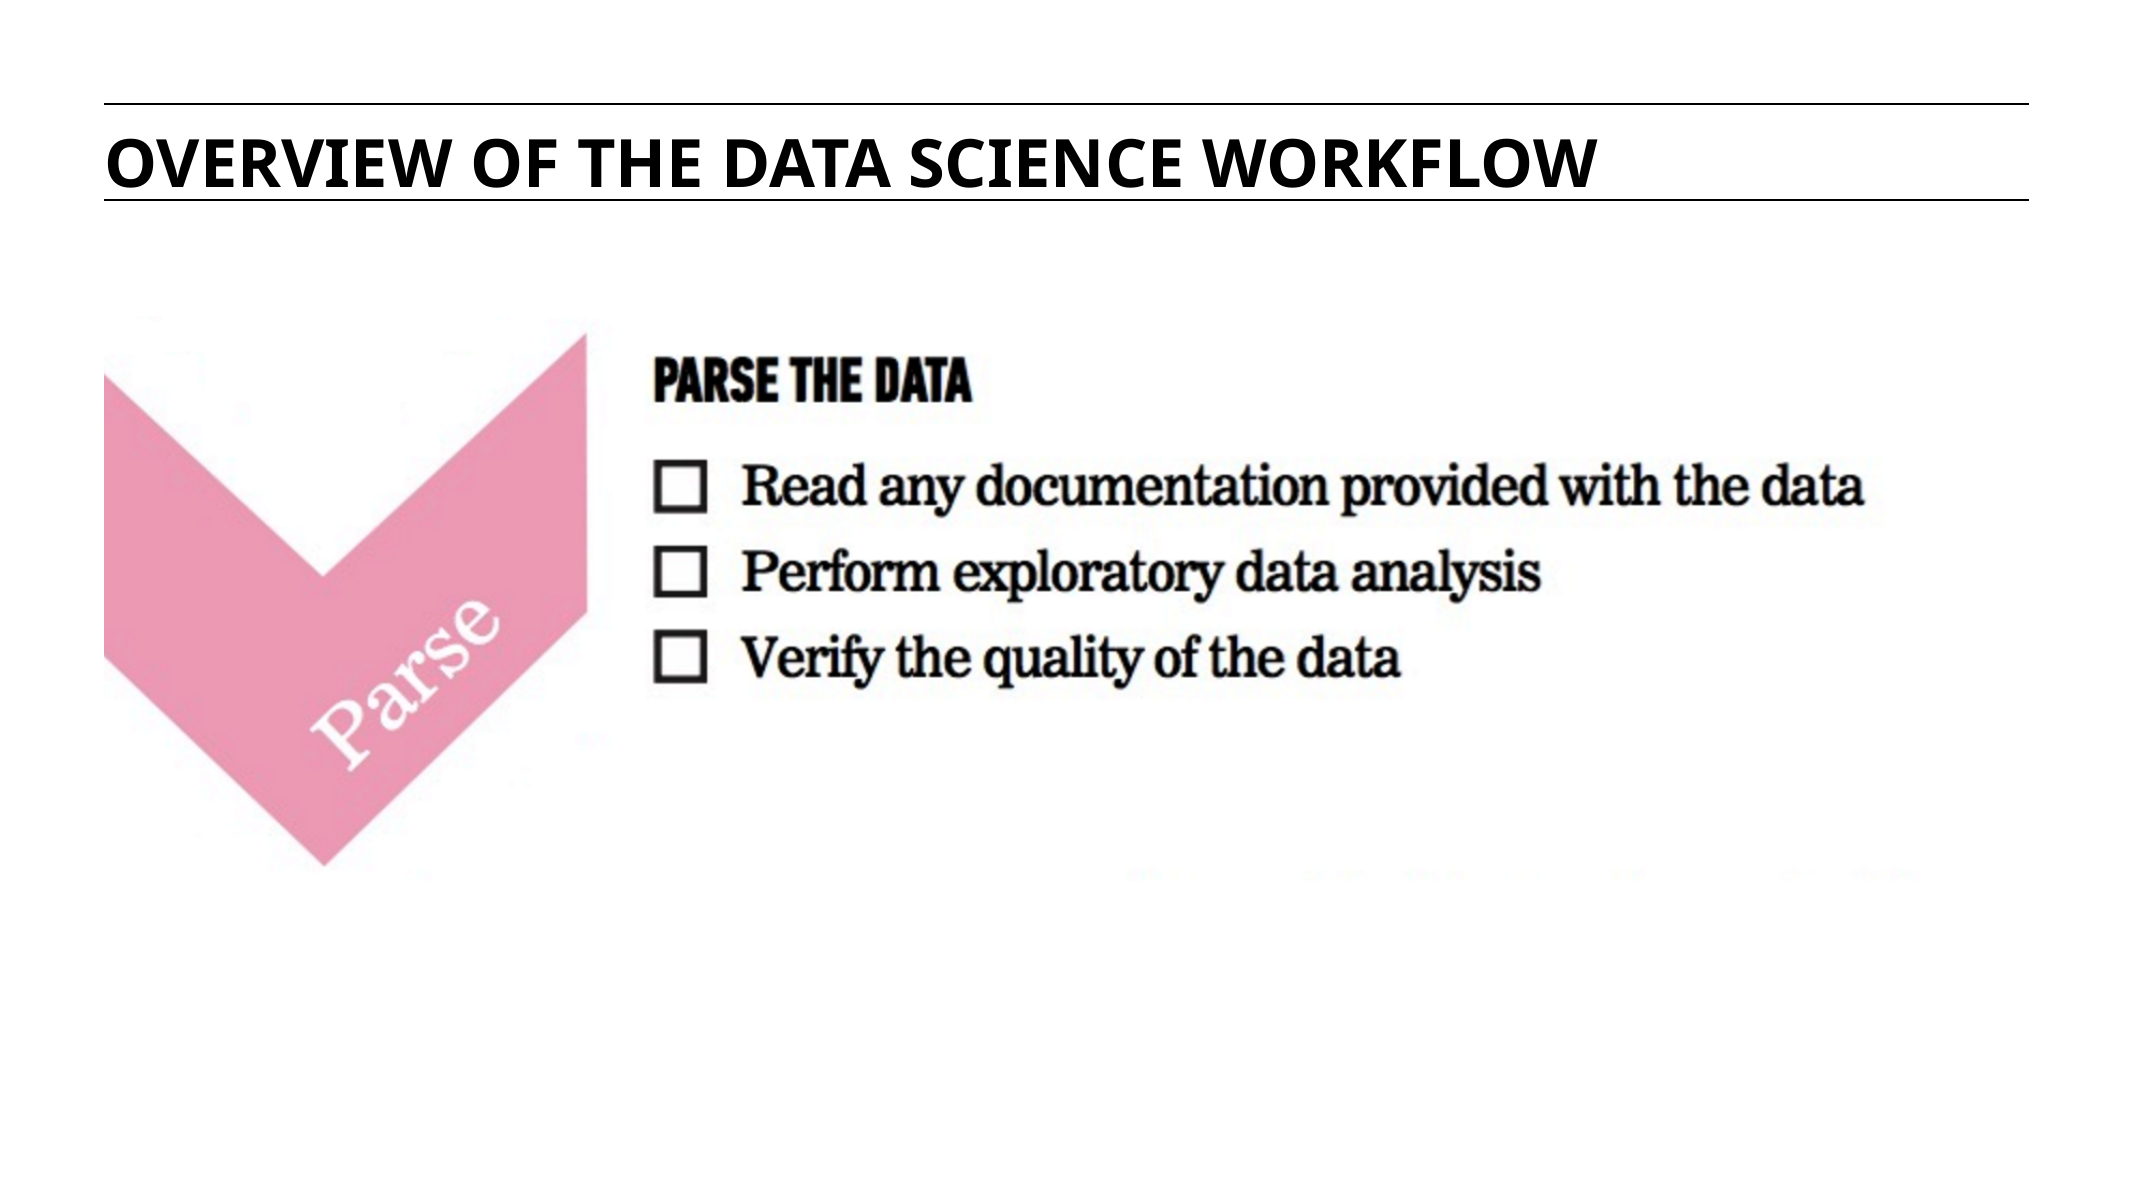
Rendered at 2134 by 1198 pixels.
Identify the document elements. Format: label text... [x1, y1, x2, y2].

text_box OVERVIEW OF THE DATA SCIENCE WORKFLOW [104, 120, 2030, 192]
picture [103, 316, 2030, 882]
